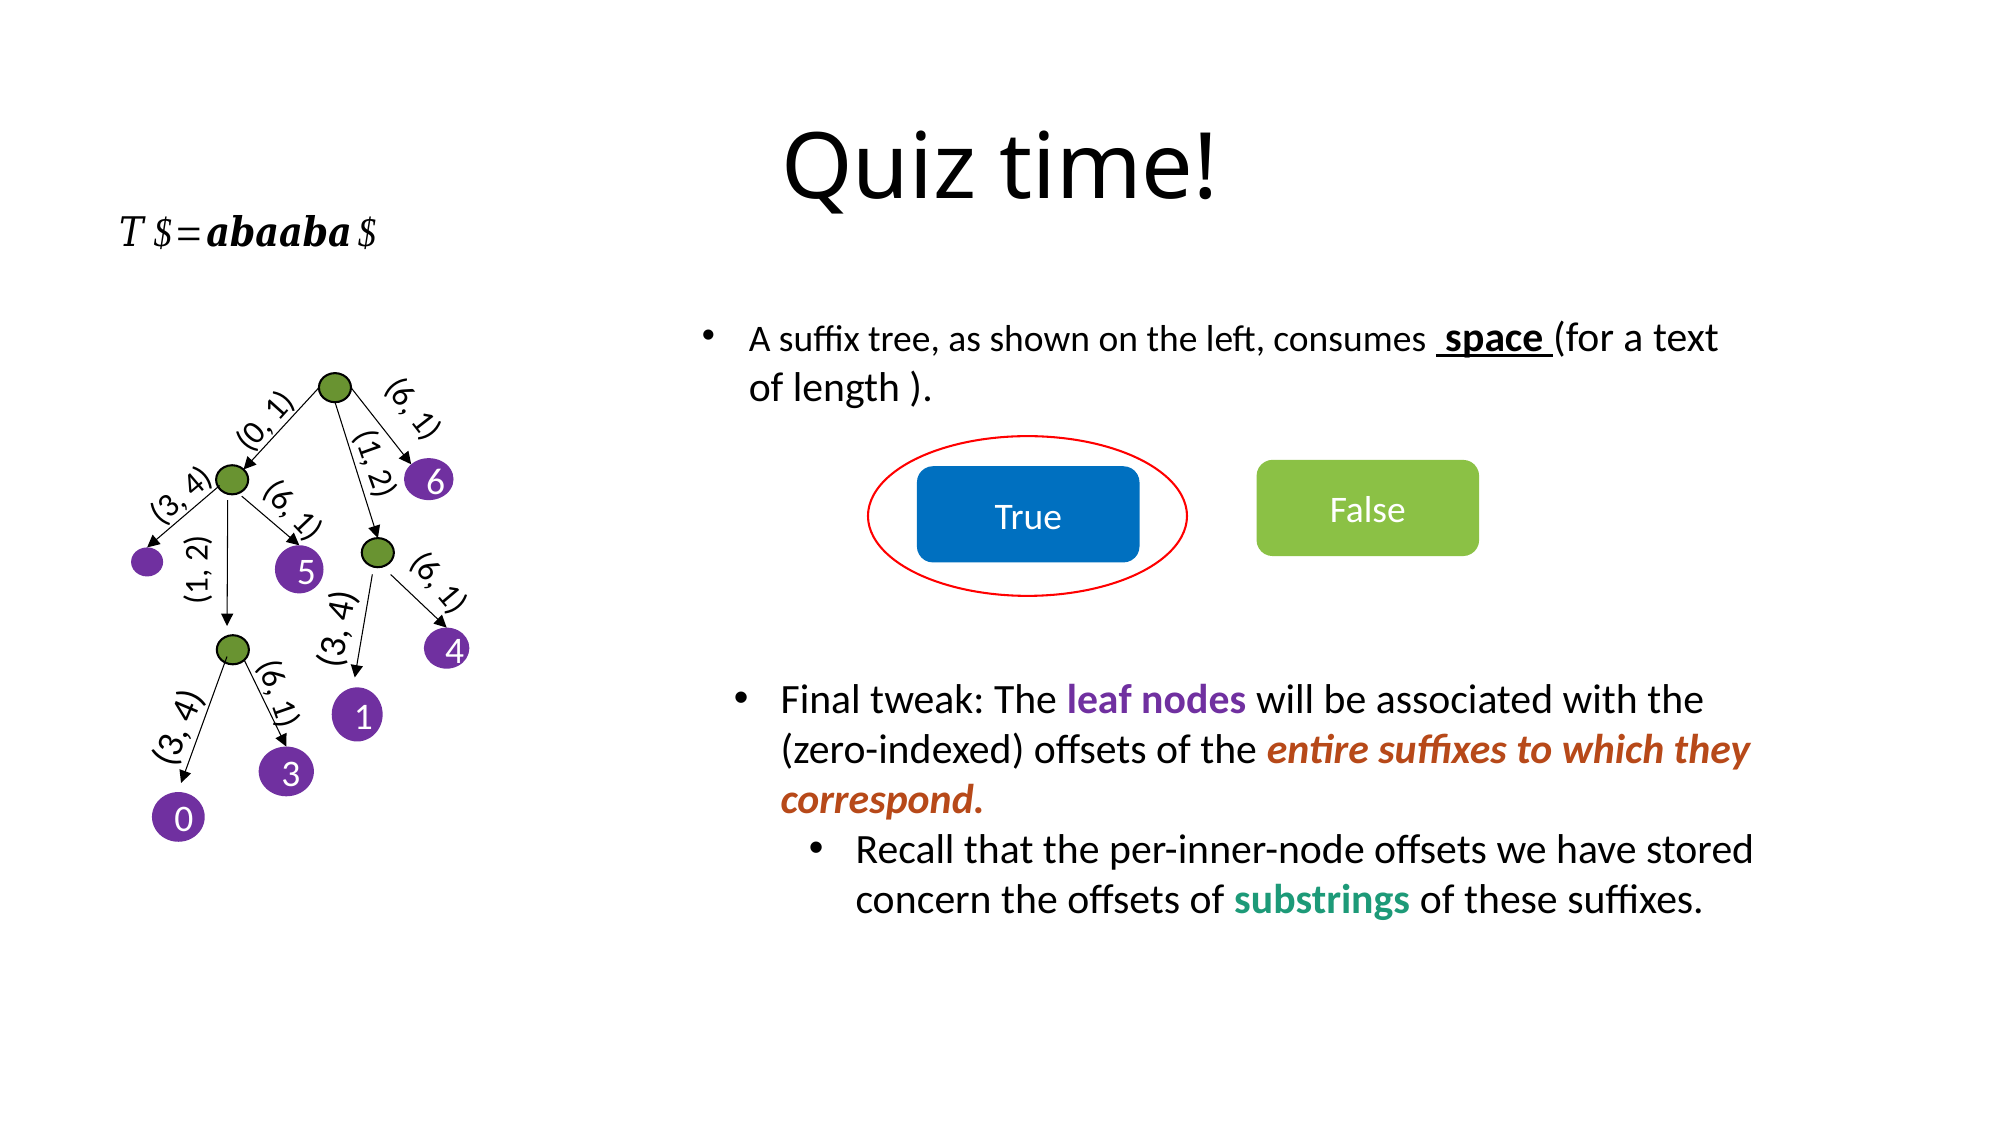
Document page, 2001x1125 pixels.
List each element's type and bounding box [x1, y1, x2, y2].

title [137, 59, 1863, 278]
text_box [718, 664, 1784, 930]
text_box [150, 791, 206, 843]
text_box [1255, 458, 1481, 558]
text_box [866, 435, 1189, 597]
text_box [123, 335, 499, 798]
